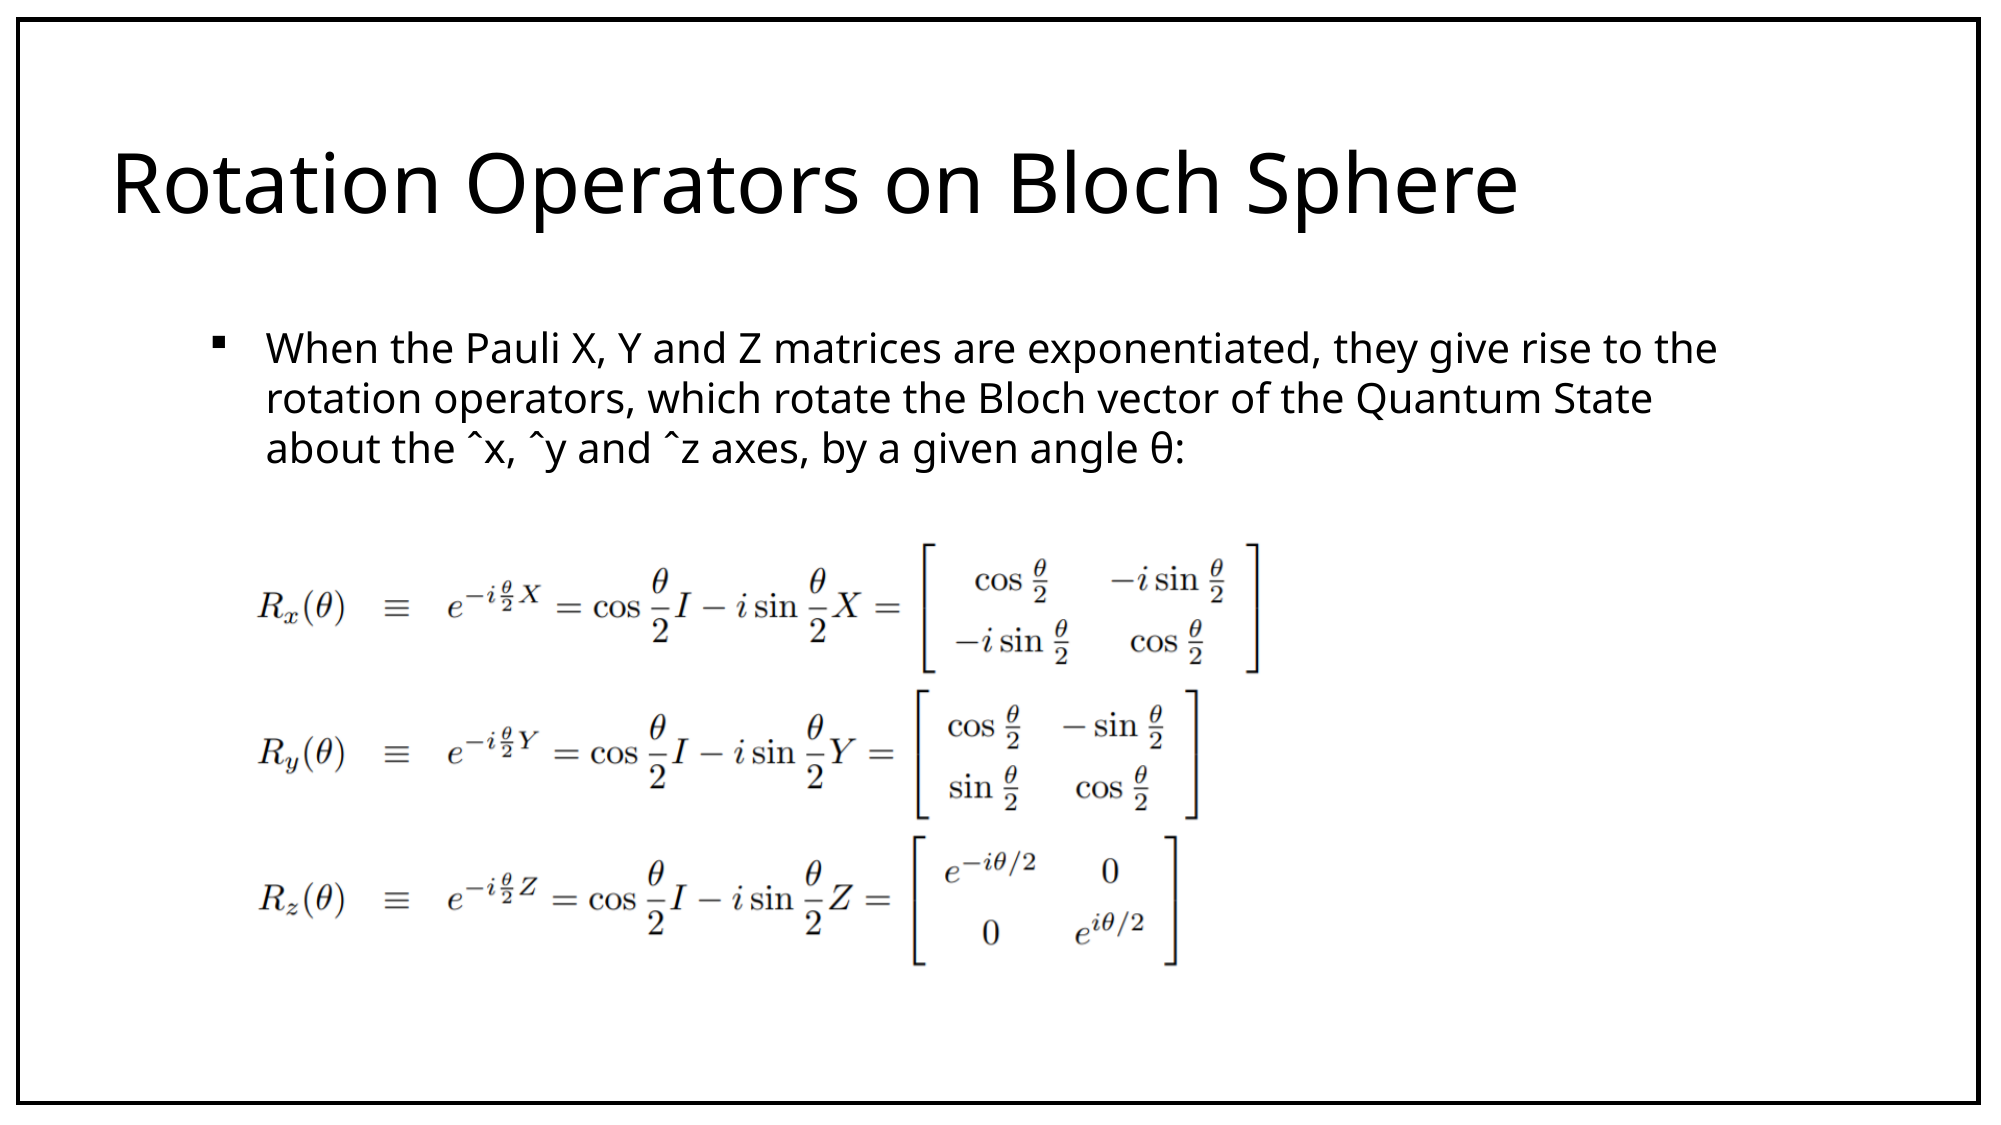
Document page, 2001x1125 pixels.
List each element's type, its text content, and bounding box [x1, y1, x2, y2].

picture [219, 522, 1305, 1003]
text_box When the Pauli X, Y and Z matrices are exponentiated, they give rise to the rotation operators, which rotate the Bloch vector of the Quantum State about the ˆx, ˆy and ˆz axes, by a given angle θ: [194, 314, 1741, 480]
text_box [17, 19, 1980, 1104]
